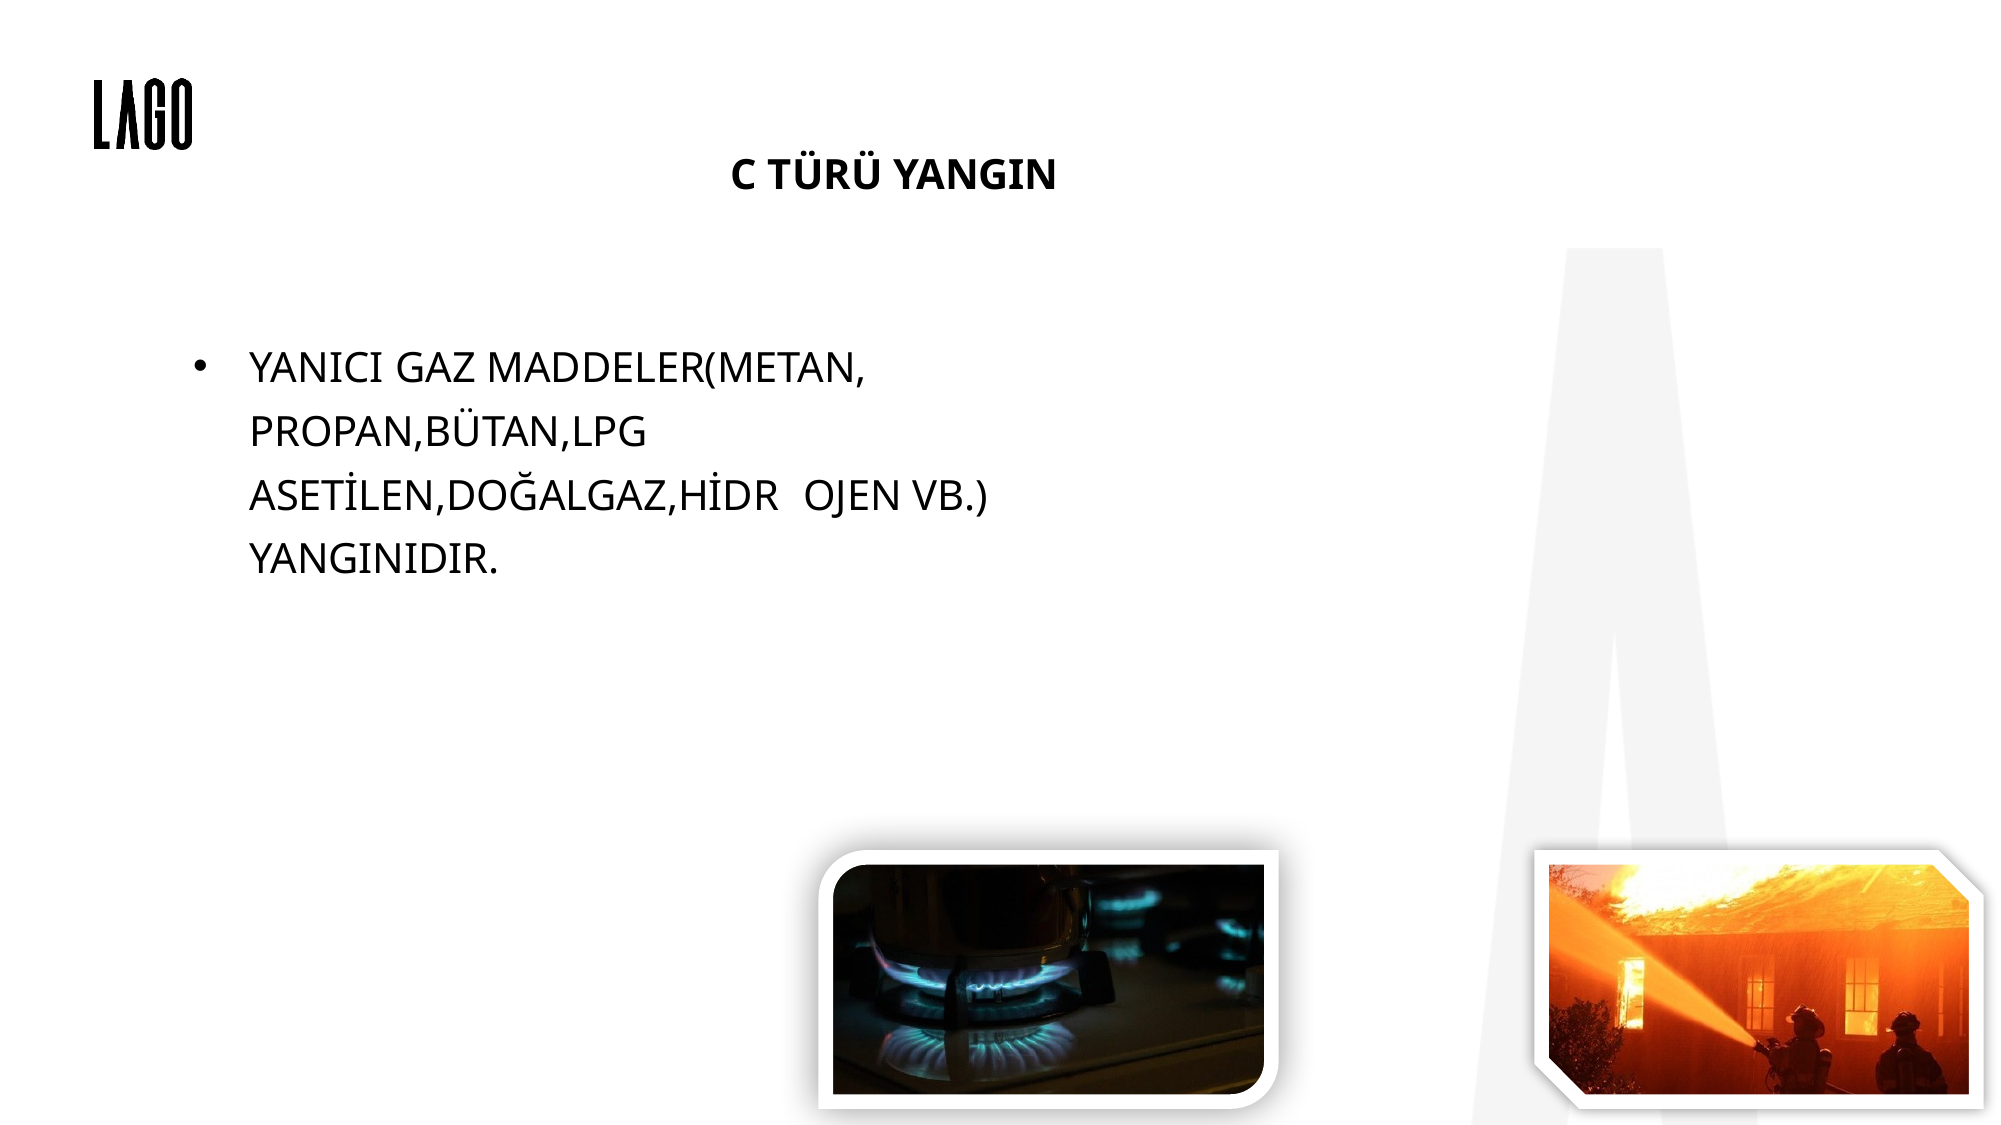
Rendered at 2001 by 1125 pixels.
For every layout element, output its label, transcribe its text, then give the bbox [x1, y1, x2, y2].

picture [1471, 248, 1977, 1125]
text_box YANICI GAZ MADDELER(METAN, PROPAN,BÜTAN,LPG ASETİLEN,DOĞALGAZ,HİDR OJEN VB.) YANGINIDIR. [191, 321, 1160, 583]
picture [825, 857, 1272, 1102]
text_box C TÜRÜ YANGIN [728, 145, 1272, 198]
picture [94, 78, 192, 150]
